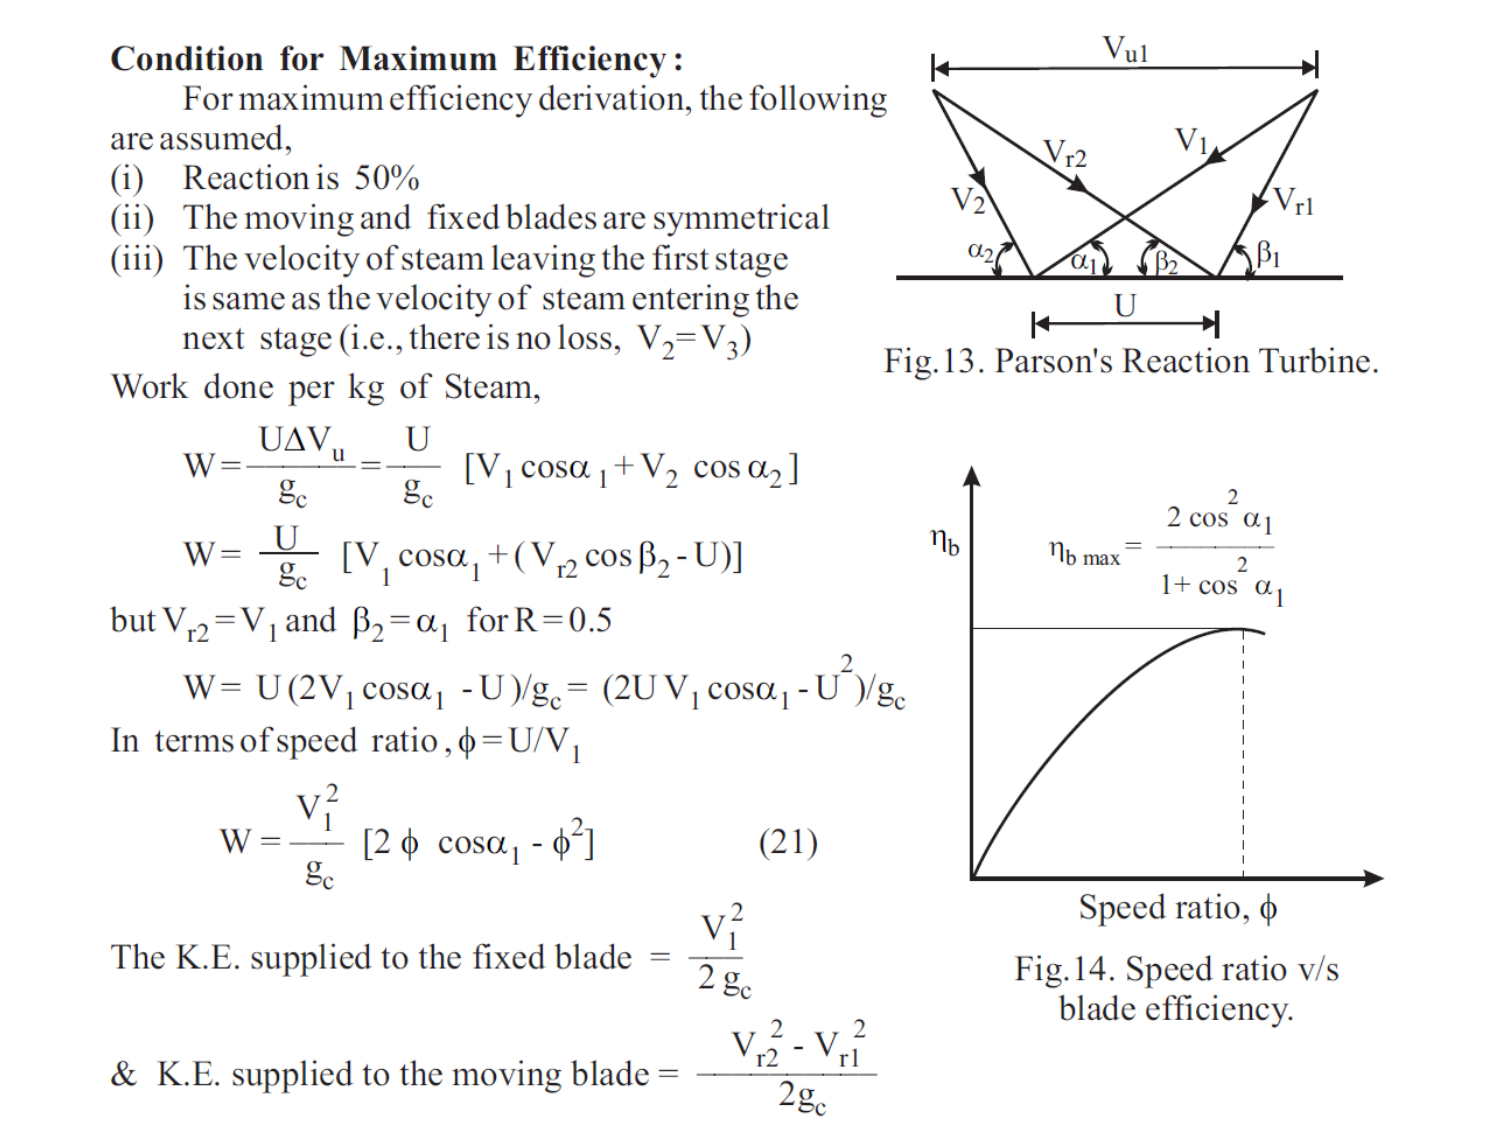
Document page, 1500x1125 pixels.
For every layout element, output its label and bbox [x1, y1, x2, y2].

picture [74, 27, 1392, 1125]
